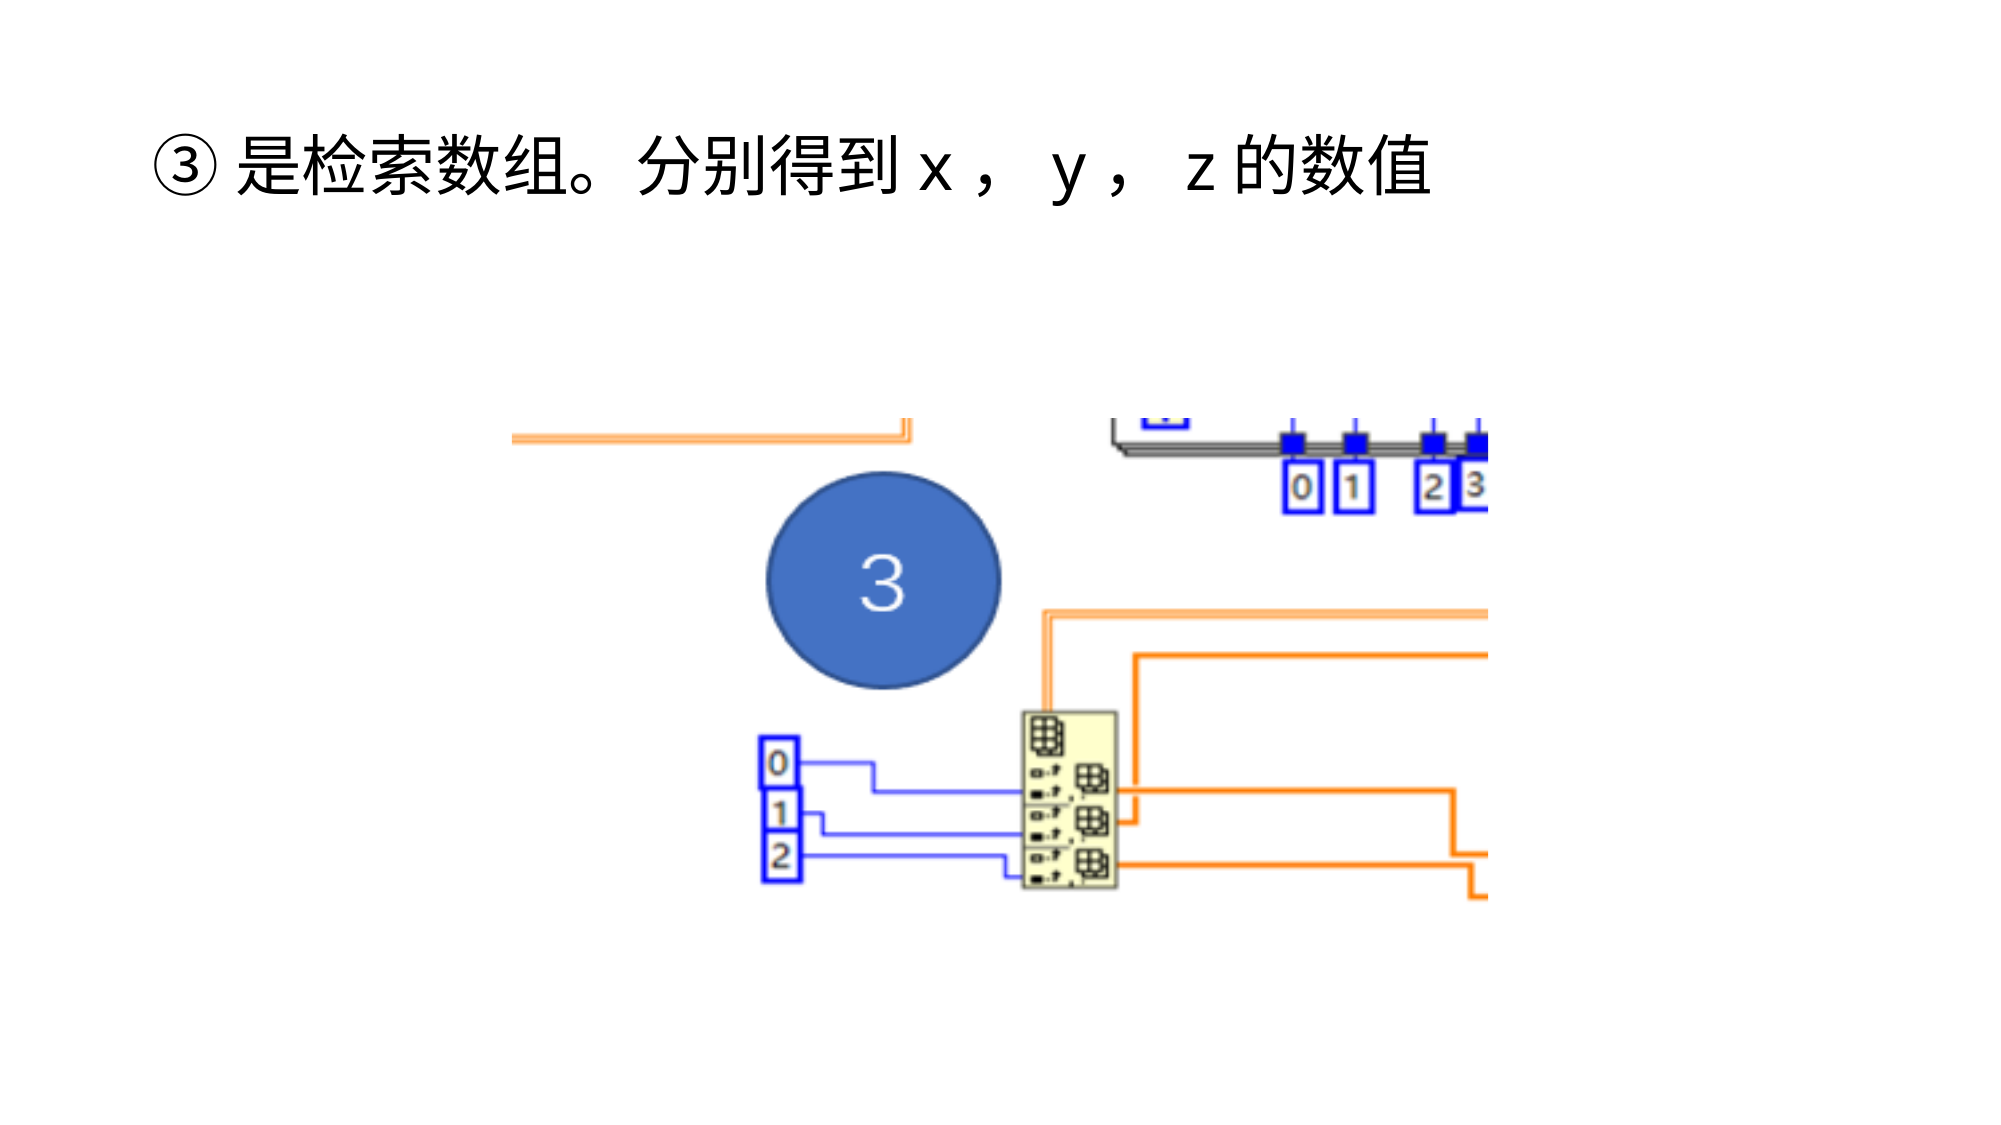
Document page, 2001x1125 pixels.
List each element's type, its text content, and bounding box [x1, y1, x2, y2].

title ③是检索数组。分别得到x，y，z的数值 [137, 59, 1863, 278]
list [511, 418, 1489, 983]
